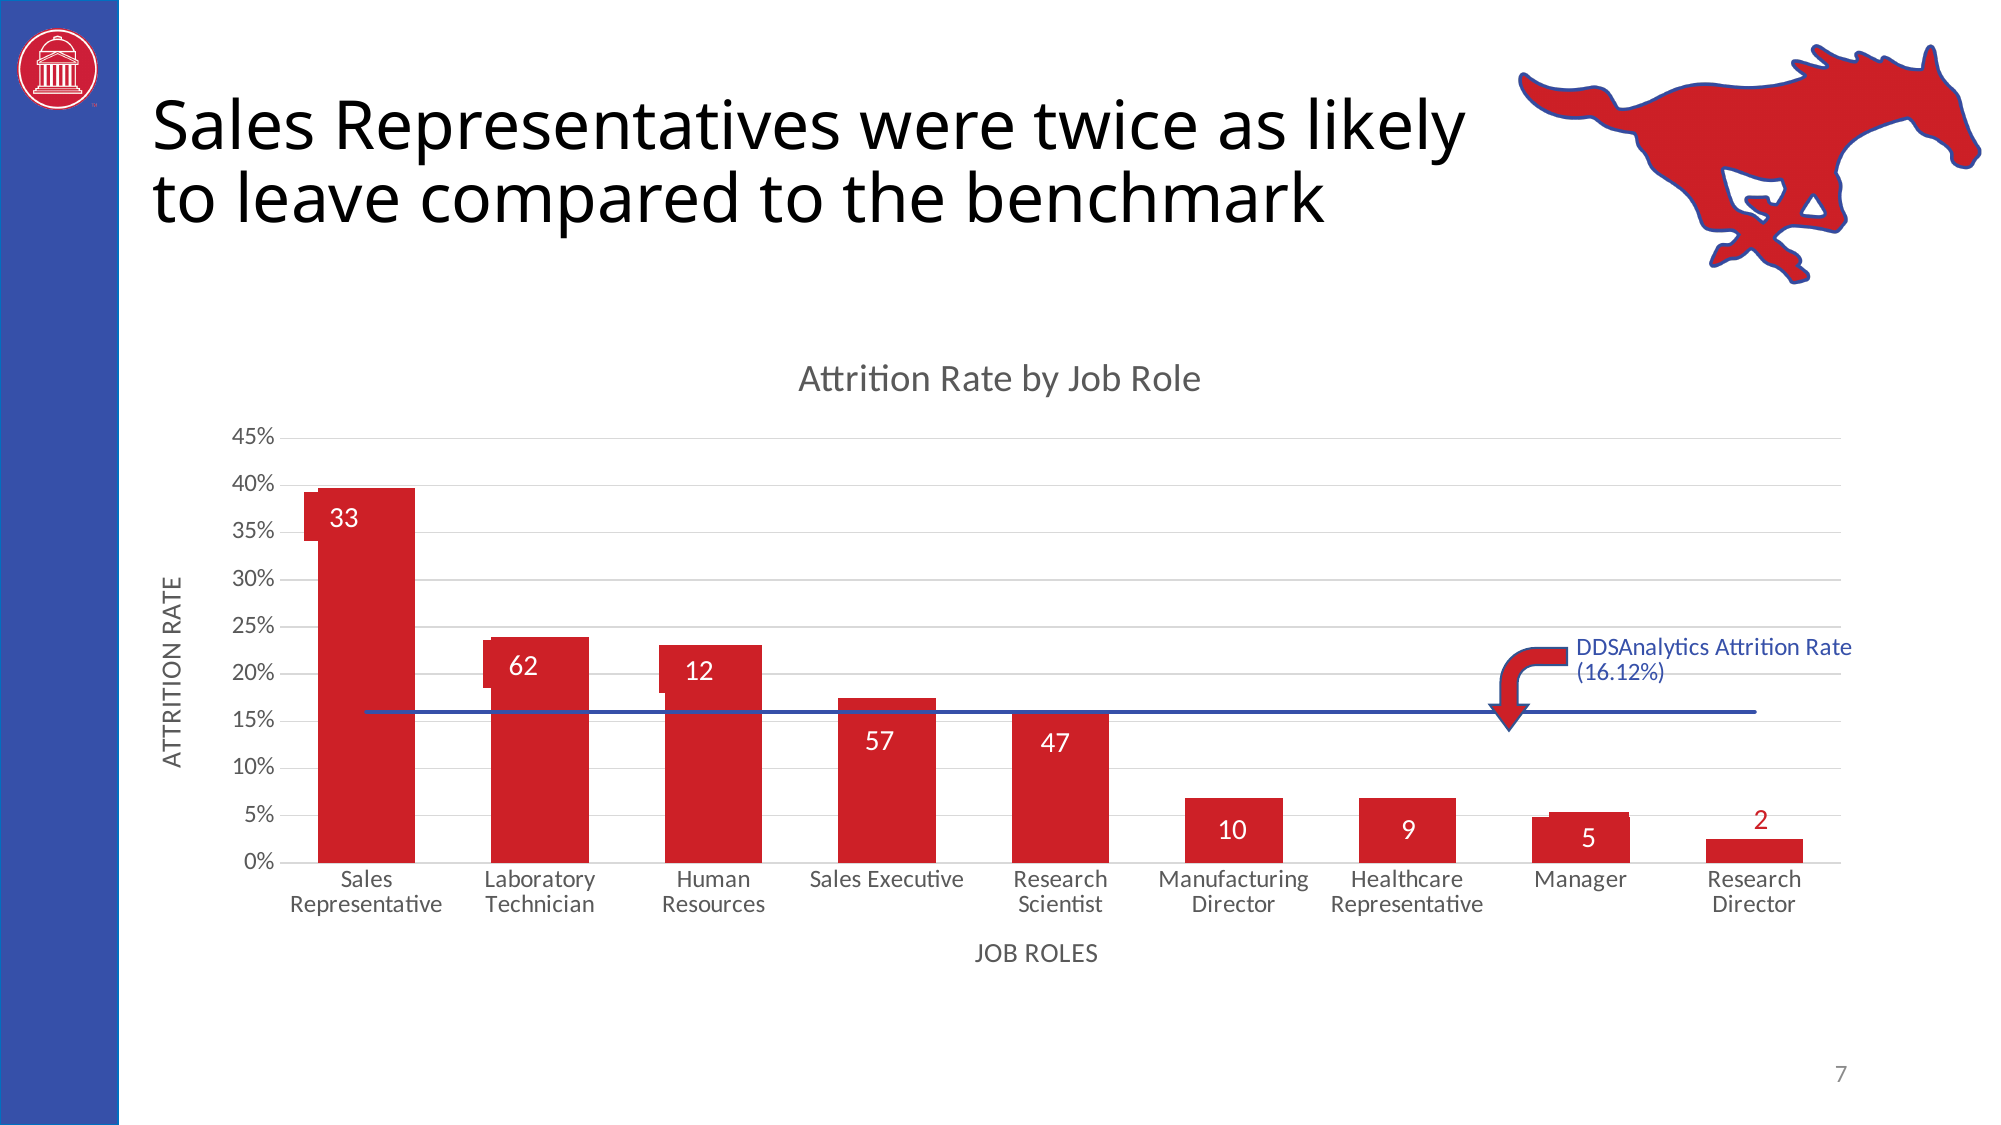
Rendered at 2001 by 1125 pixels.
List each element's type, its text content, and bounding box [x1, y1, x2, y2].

chart [123, 328, 1877, 1004]
slide_number 7 [1412, 1042, 1863, 1103]
title Sales Representatives were twice as likely to leave compared to the benchmark [137, 55, 1488, 273]
picture [17, 28, 98, 110]
picture [1517, 42, 1983, 285]
